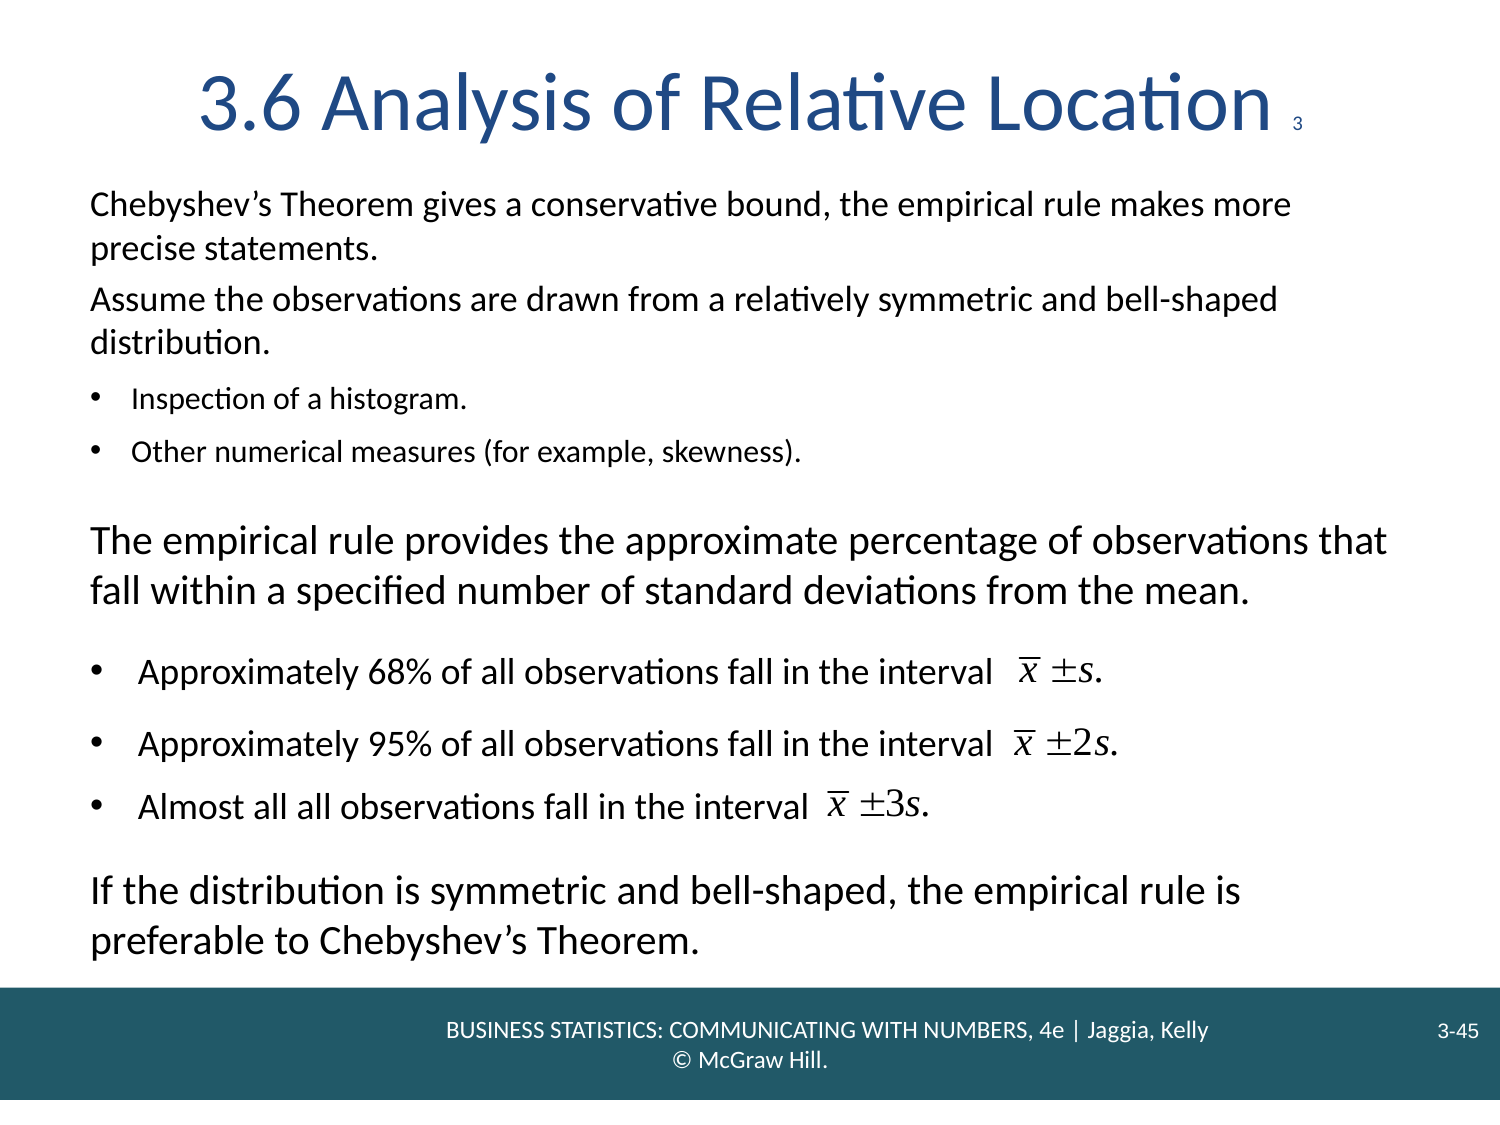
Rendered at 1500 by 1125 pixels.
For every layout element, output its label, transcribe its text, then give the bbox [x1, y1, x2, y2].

list Approximately 95% of all observations fall in the interval [75, 711, 1425, 778]
list Chebyshev’s Theorem gives a conservative bound, the empirical rule makes more precise statements. Assume the observations are drawn from a relatively symmetric and bell-shaped distribution. Inspection of a histogram. Other numerical measures (for example, skewness). [75, 172, 1400, 477]
title 3.6 Analysis of Relative Location 3 [75, 37, 1425, 158]
list If the distribution is symmetric and bell-shaped, the empirical rule is preferable to Chebyshev’s Theorem. [75, 855, 1438, 975]
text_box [1011, 648, 1110, 693]
list Almost all all observations fall in the interval [75, 774, 1313, 855]
list Approximately 68% of all observations fall in the interval [75, 639, 1438, 707]
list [819, 779, 935, 827]
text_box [1006, 718, 1125, 766]
list The empirical rule provides the approximate percentage of observations that fall within a specified number of standard deviations from the mean. [75, 505, 1425, 625]
